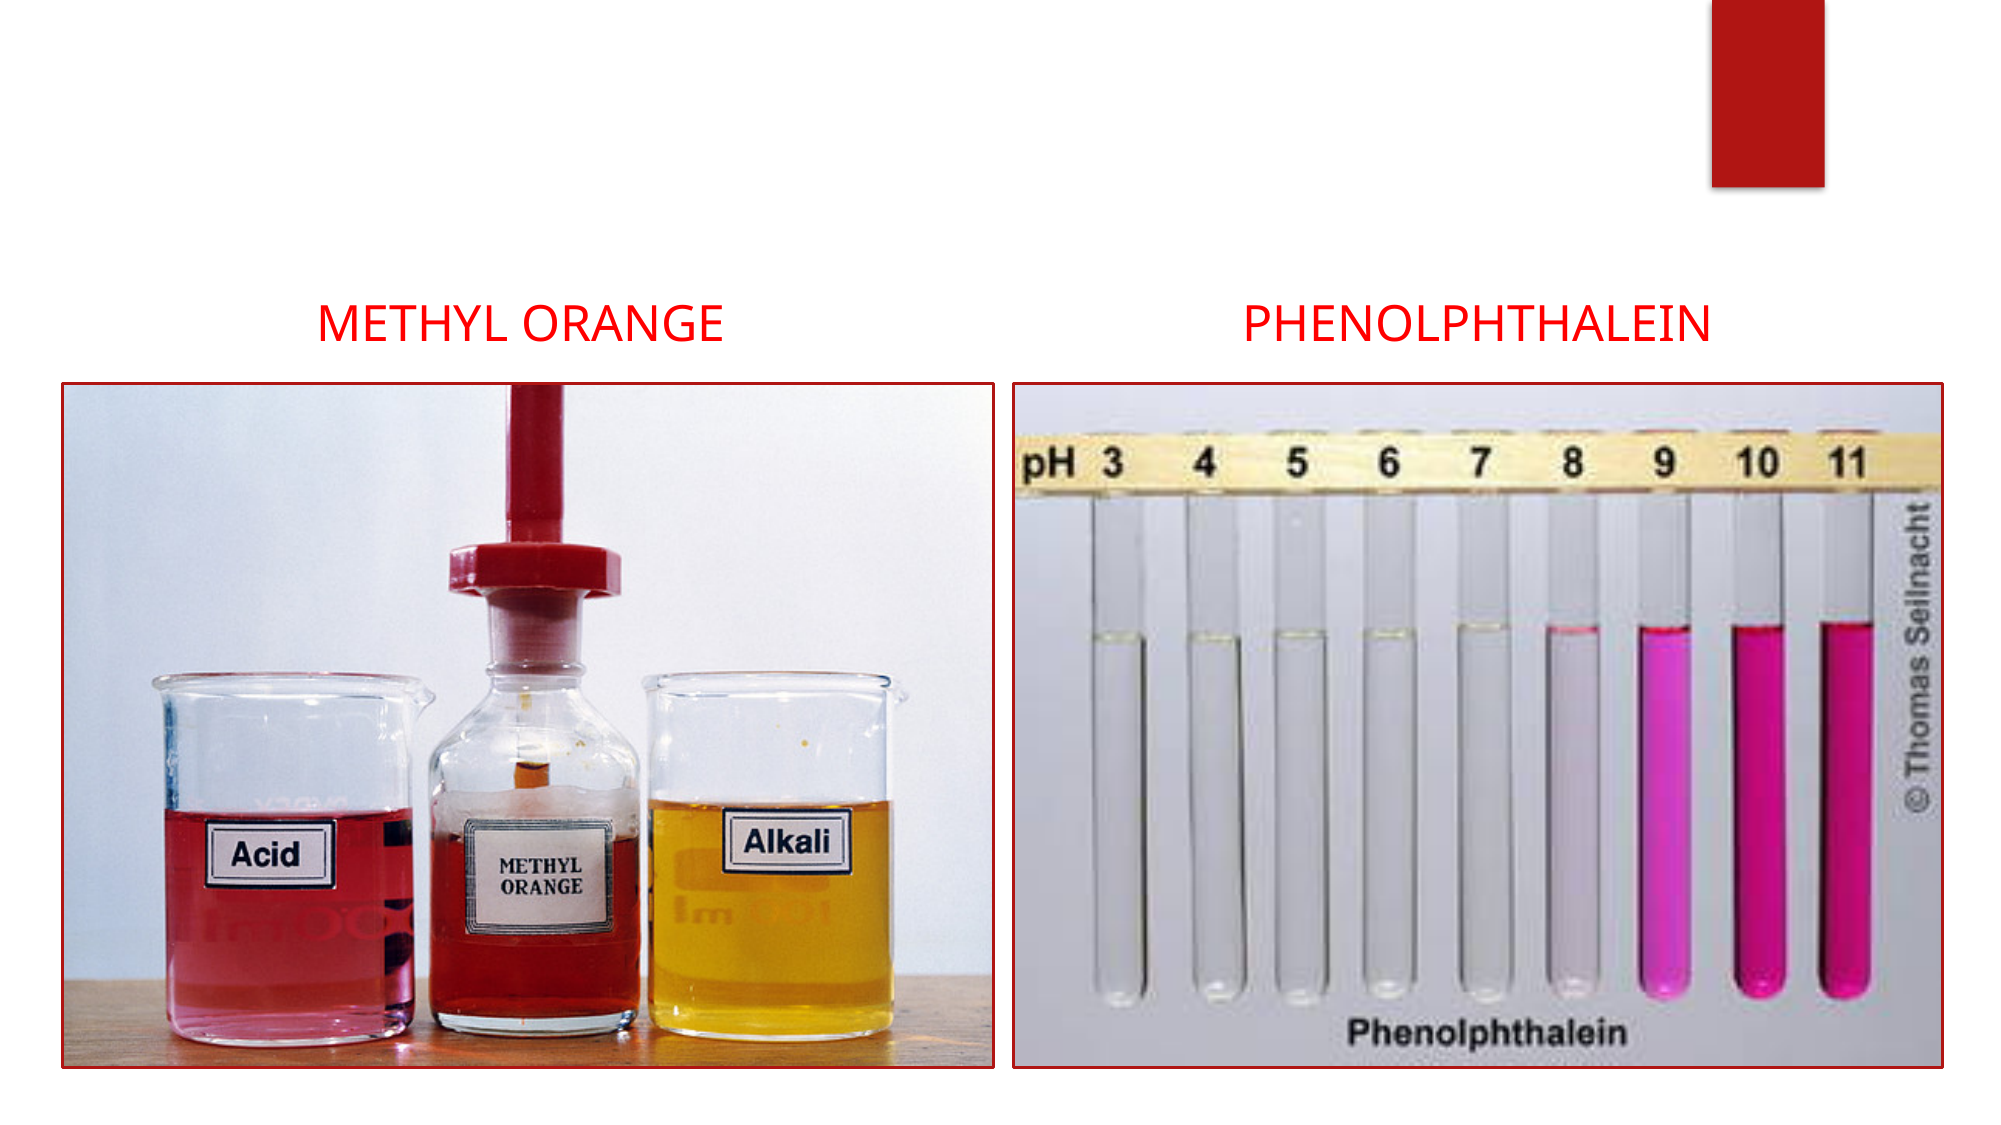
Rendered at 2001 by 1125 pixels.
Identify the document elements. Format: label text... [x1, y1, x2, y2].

text_box PHENOLPHTHALEIN [1227, 284, 1729, 360]
picture [63, 385, 992, 1067]
picture [1014, 385, 1942, 1067]
text_box METHYL ORANGE [301, 284, 754, 360]
